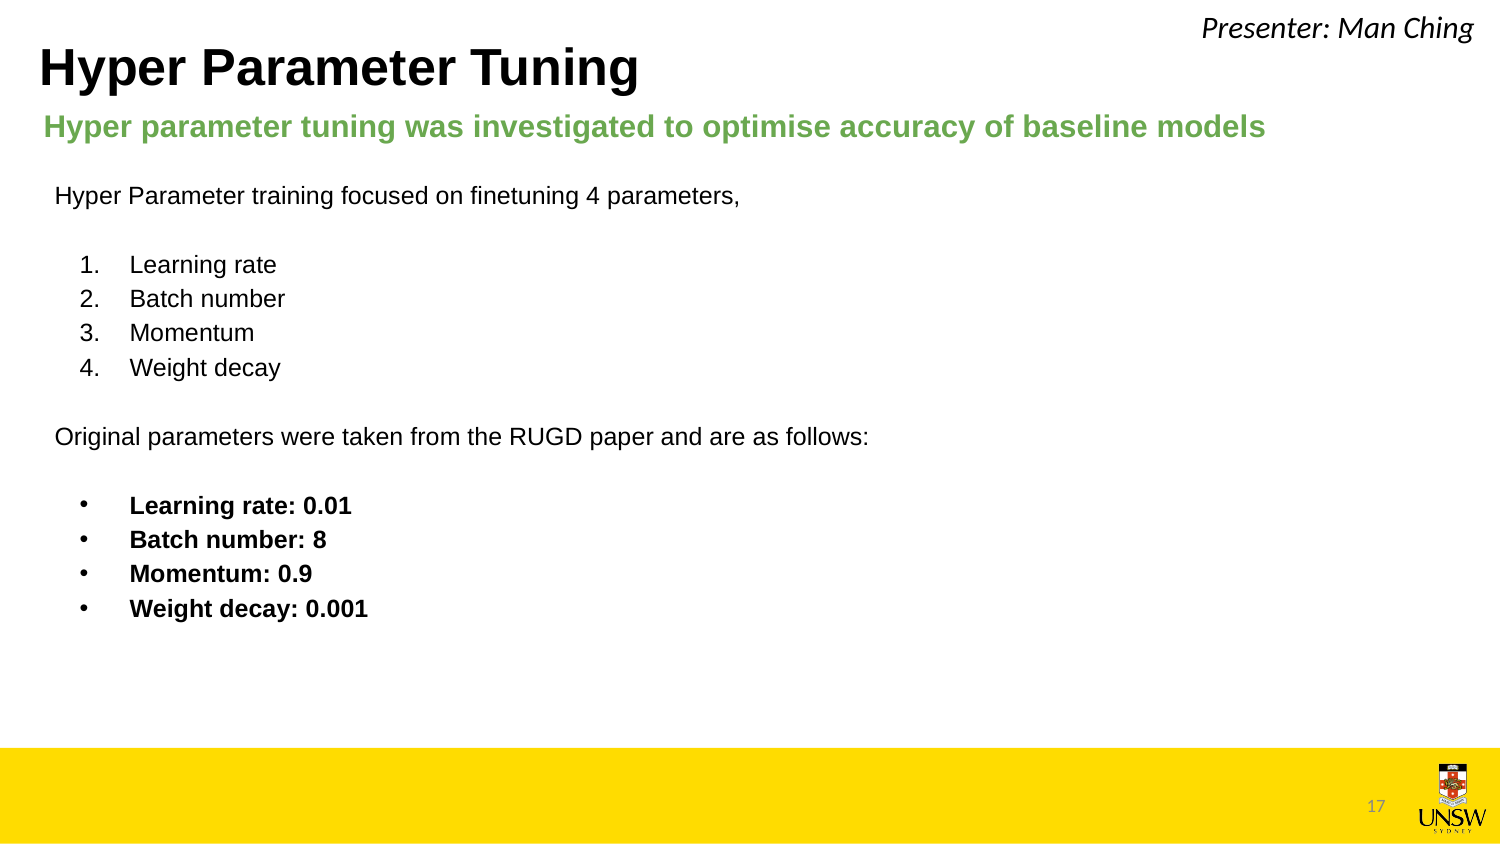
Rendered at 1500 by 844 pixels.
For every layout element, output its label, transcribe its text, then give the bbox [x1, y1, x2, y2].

list Hyper Parameter training focused on finetuning 4 parameters, Learning rate Batch number Momentum Weight decay Original parameters were taken from the RUGD paper and are as follows: Learning rate: 0.01 Batch number: 8 Momentum: 0.9 Weight decay: 0.001 [43, 169, 1457, 685]
title Hyper Parameter Tuning [28, 16, 1460, 95]
text_box Presenter: Man Ching [806, 0, 1490, 38]
picture [1415, 755, 1490, 842]
slide_number 17 [1059, 782, 1397, 827]
text_box Hyper parameter tuning was investigated to optimise accuracy of baseline models [28, 95, 1460, 160]
